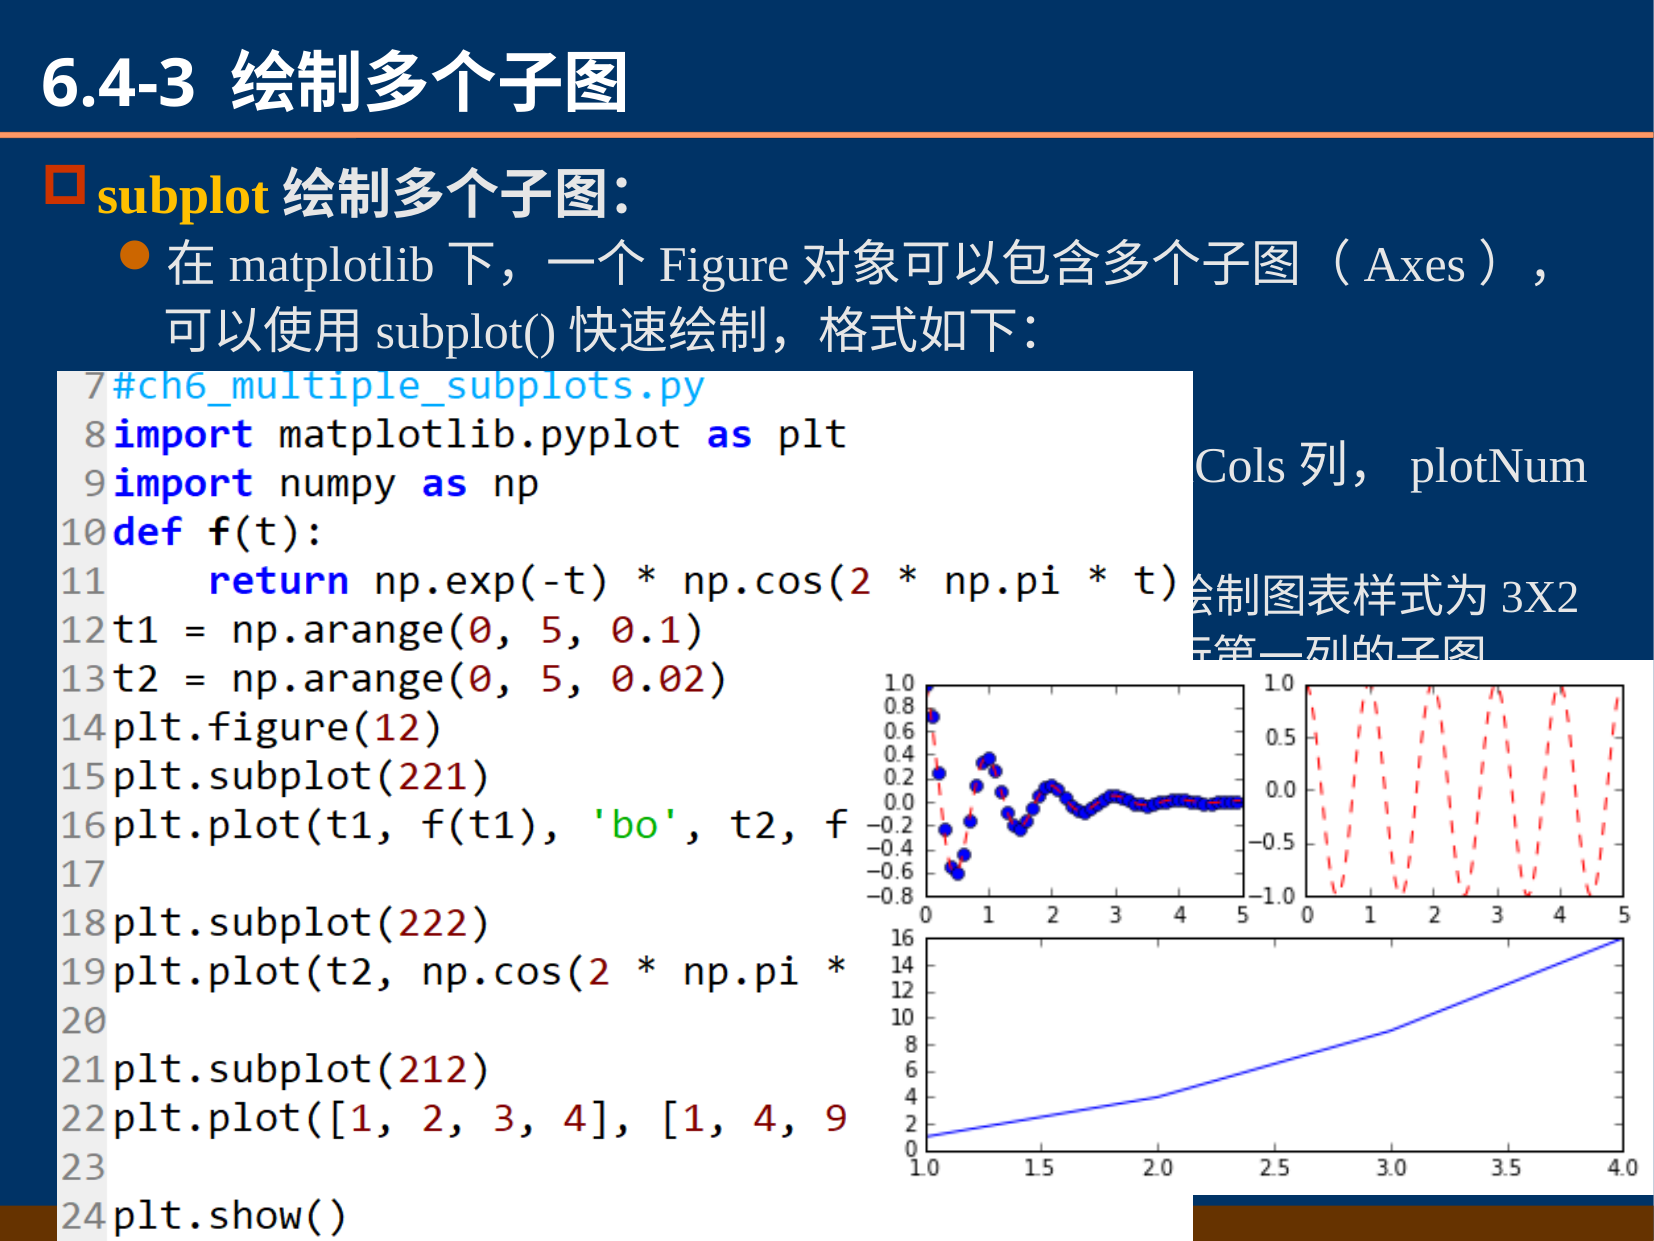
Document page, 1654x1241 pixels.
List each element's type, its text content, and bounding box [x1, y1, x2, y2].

title 6.4-3 绘制多个子图 [41, 22, 1601, 128]
list subplot绘制多个子图： 在matplotlib下，一个Figure对象可以包含多个子图（Axes），可以使用subplot()快速绘制，格式如下： subplot(numRows, numCols, plotNum) 图表的整个绘图区域被分成numRows行和numCols列，plotNum参数指定创建的Axes对象所在的区域。 如果numRows ＝ 3，numCols ＝ 2，那整个绘制图表样式为3X2的图片区域。这时，当plotNum ＝ 1时，第一行第一列的子图 [41, 151, 1601, 1195]
picture [499, 381, 510, 395]
picture [56, 371, 1654, 1241]
